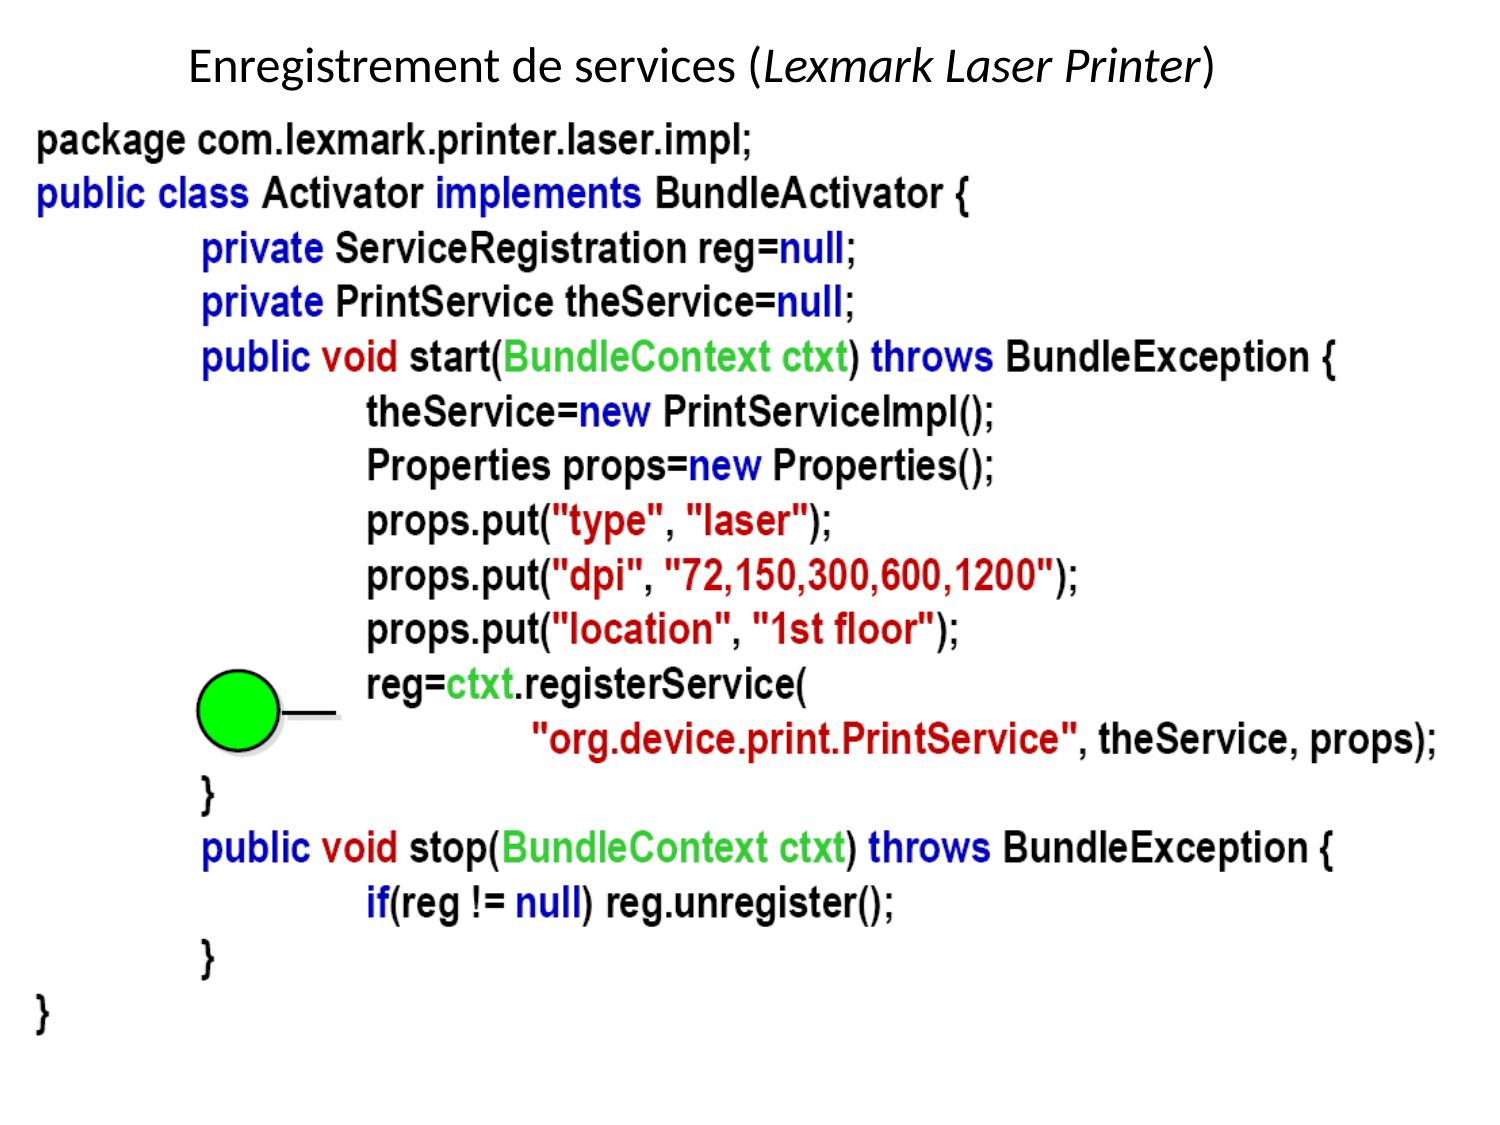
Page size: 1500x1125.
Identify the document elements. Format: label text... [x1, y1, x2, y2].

title Enregistrement de services (Lexmark Laser Printer) [29, 24, 1375, 100]
picture [29, 113, 1460, 1048]
